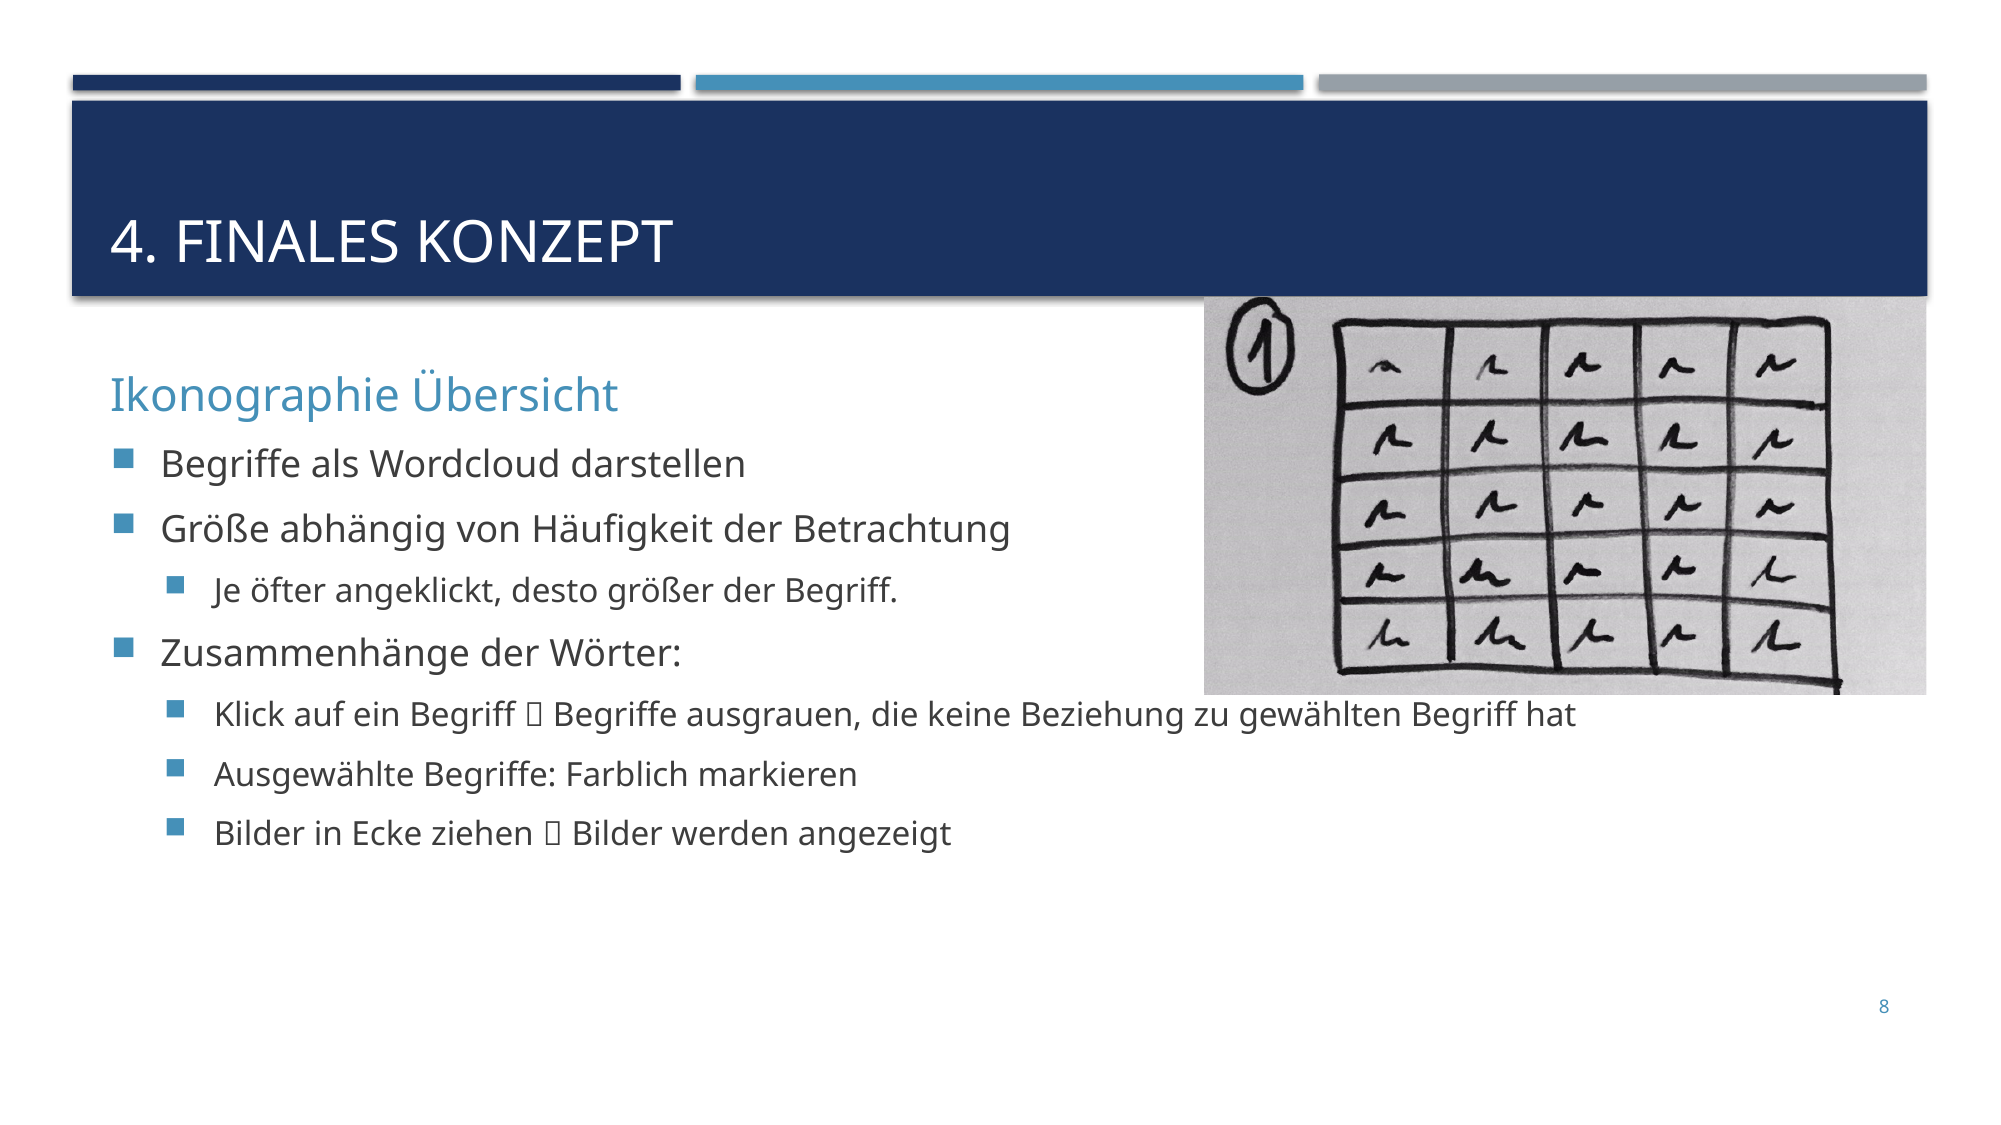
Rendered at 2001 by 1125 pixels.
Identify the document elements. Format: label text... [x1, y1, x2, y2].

slide_number 8 [1732, 977, 1905, 1037]
picture [1203, 296, 1927, 695]
list Ikonographie Übersicht Begriffe als Wordcloud darstellen Größe abhängig von Häufigkeit der Betrachtung Je öfter angeklickt, desto größer der Begriff. Zusammenhänge der Wörter: Klick auf ein Begriff  Begriffe ausgrauen, die keine Beziehung zu gewählten Begriff hat Ausgewählte Begriffe: Farblich markieren Bilder in Ecke ziehen  Bilder werden angezeigt [95, 357, 1905, 962]
title 4. Finales Konzept [95, 115, 1905, 282]
